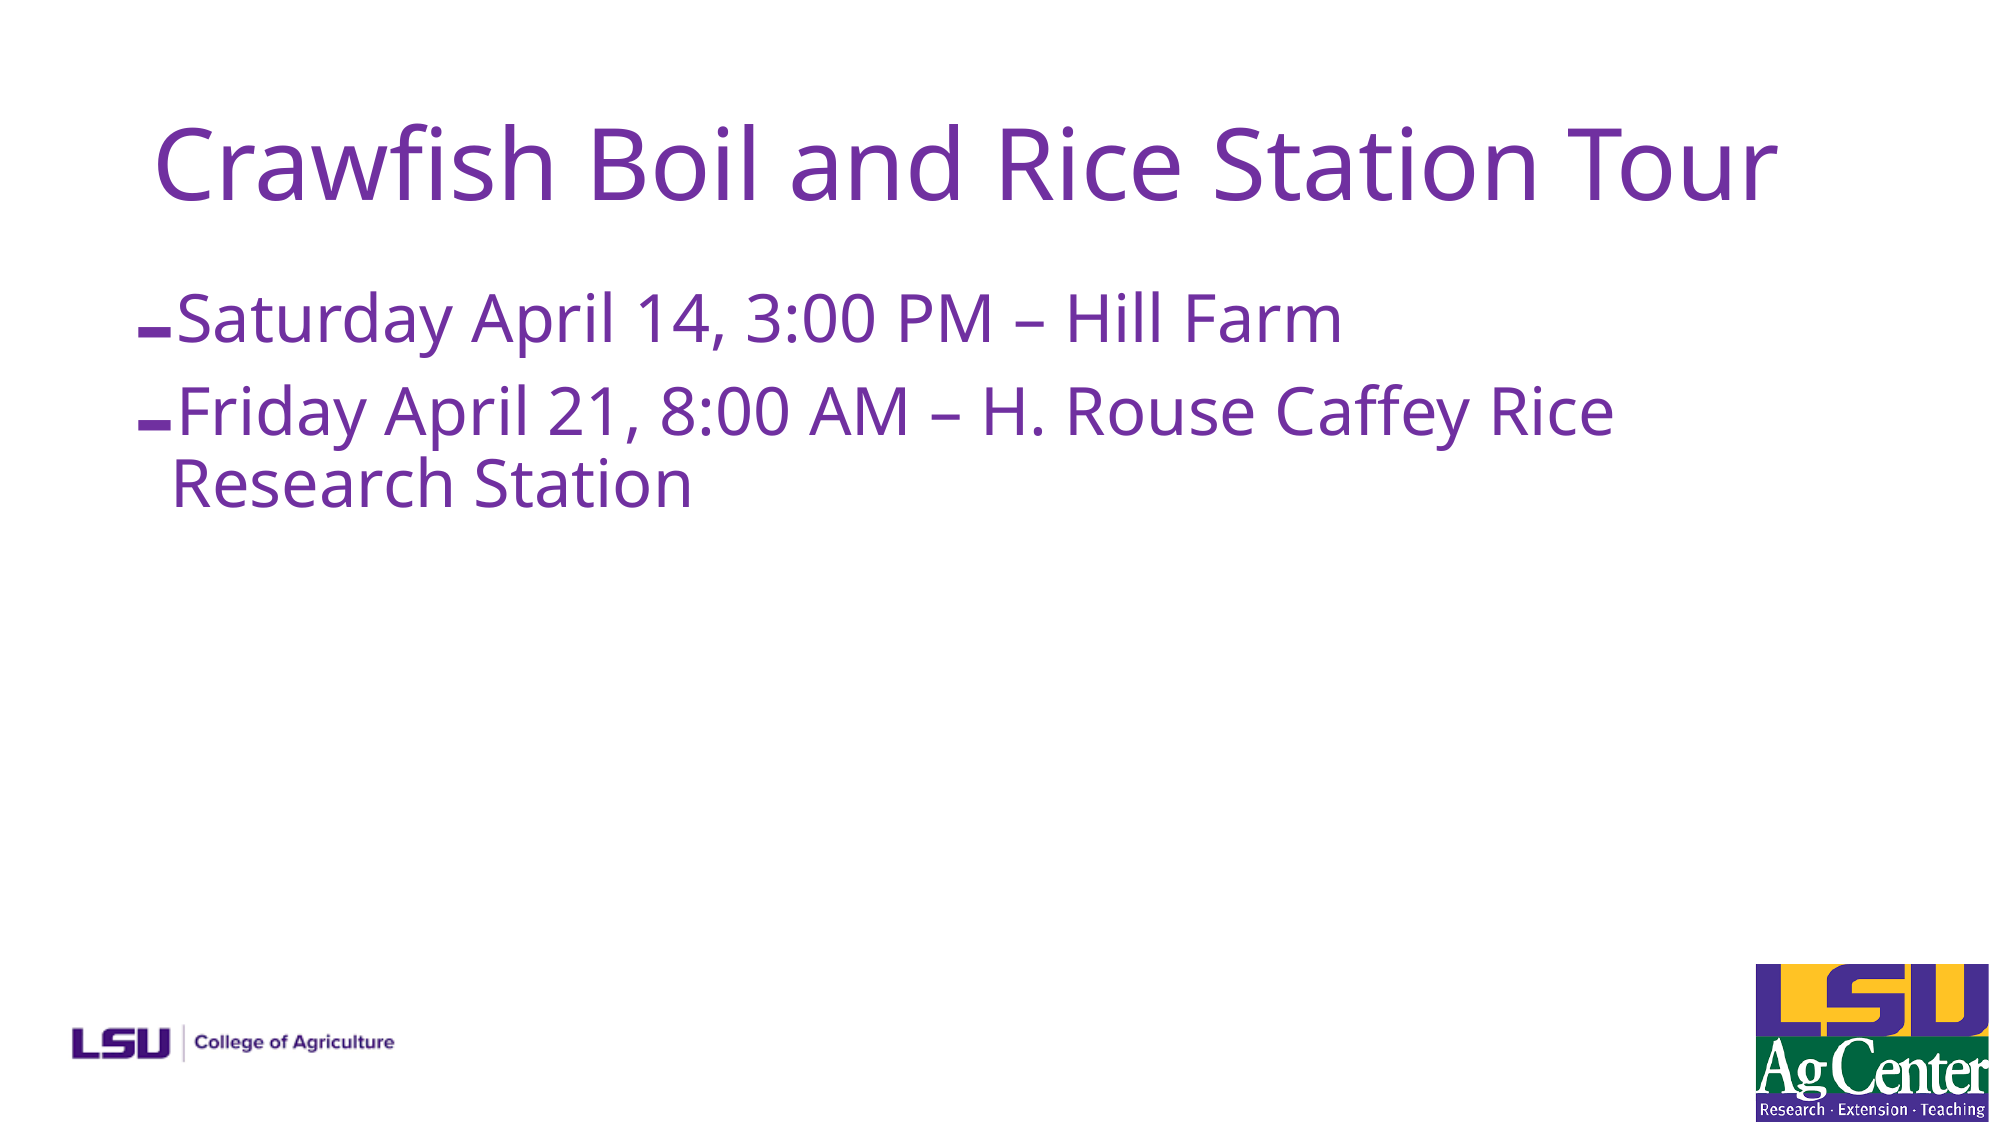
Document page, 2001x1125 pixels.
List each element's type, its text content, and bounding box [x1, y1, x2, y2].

text_box Saturday April 14, 3:00 PM – Hill Farm Friday April 21, 8:00 AM – H. Rouse Caffey Rice Research Station [118, 277, 1843, 992]
picture [1755, 964, 1989, 1122]
title Crawfish Boil and Rice Station Tour [137, 59, 1863, 278]
picture [61, 1017, 397, 1070]
